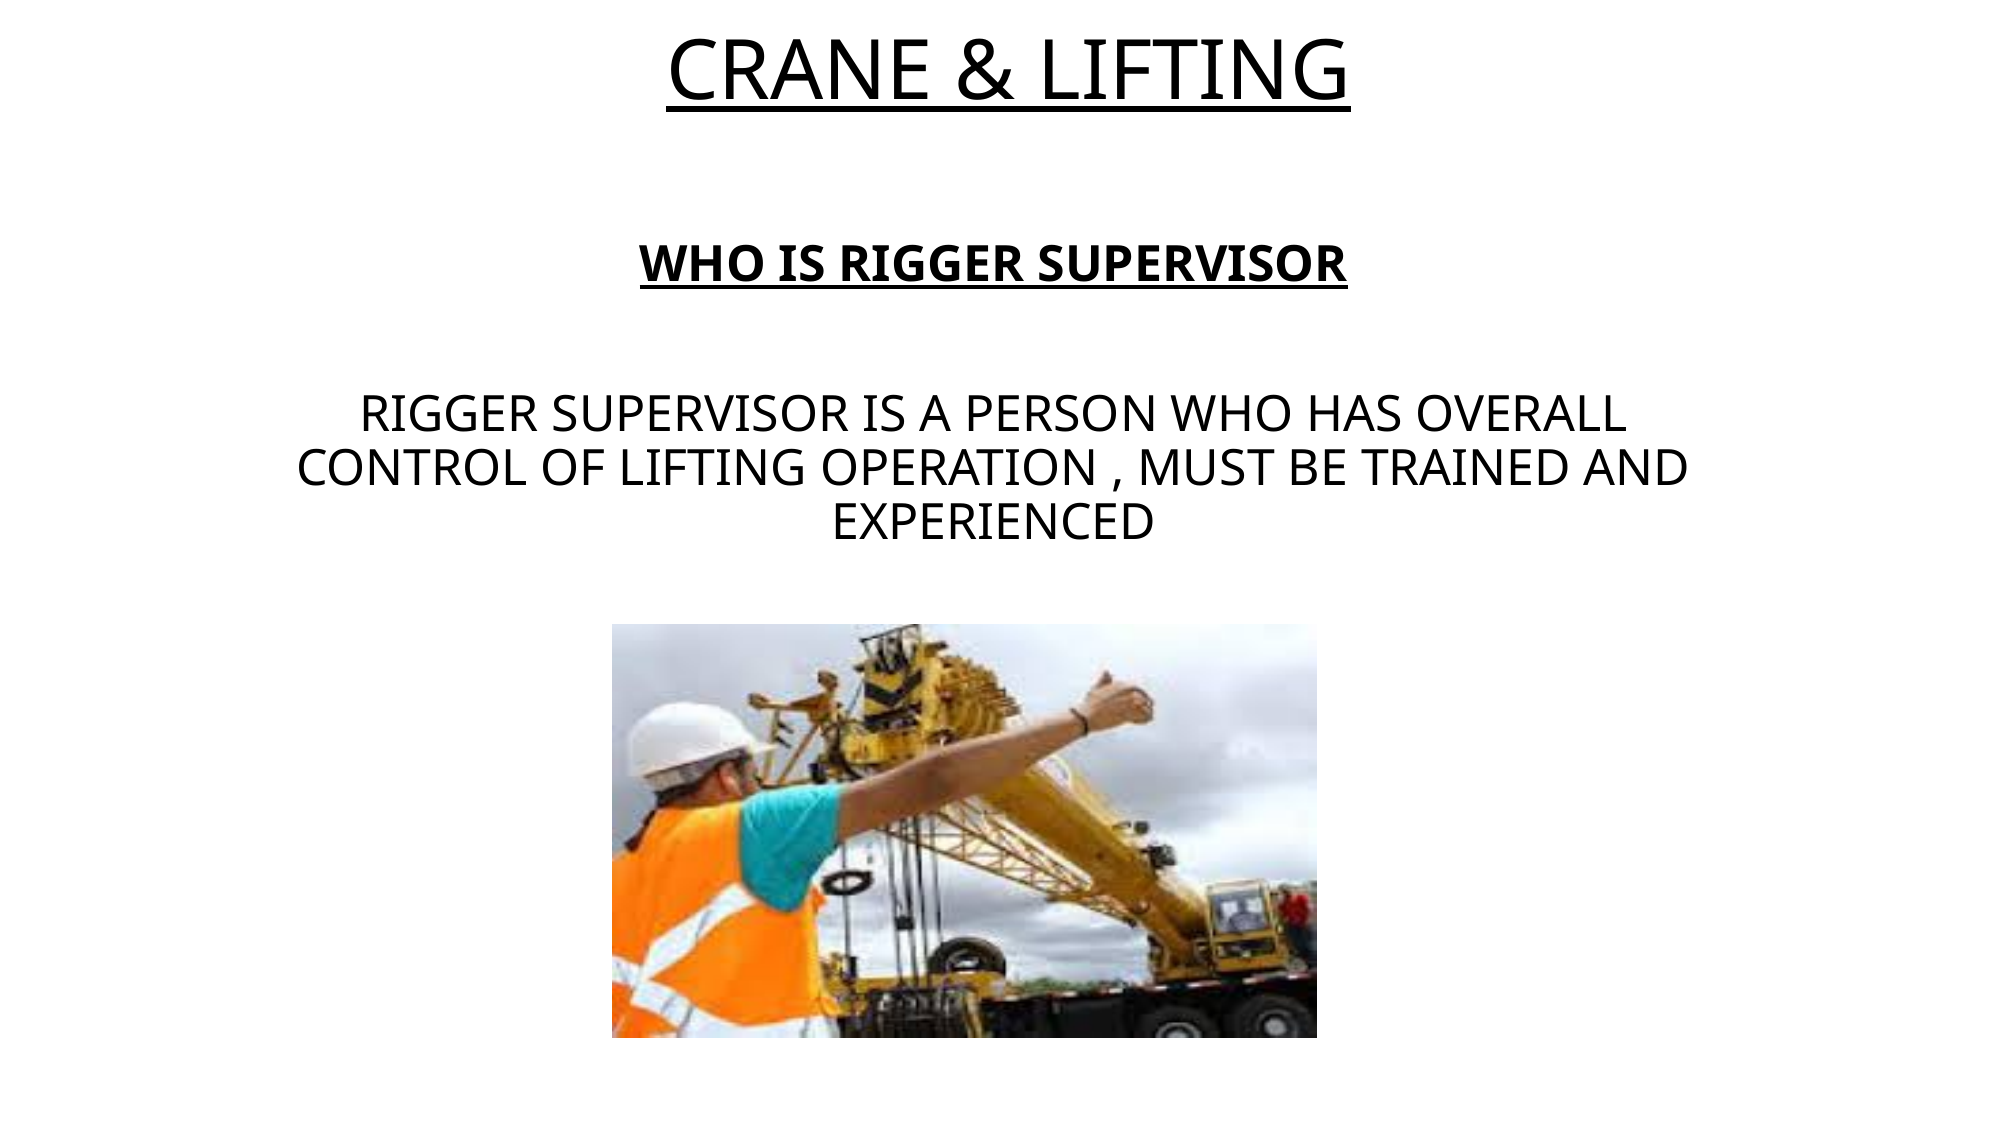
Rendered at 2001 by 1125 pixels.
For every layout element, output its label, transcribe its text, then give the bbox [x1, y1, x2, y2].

picture [612, 624, 1317, 1038]
subtitle WHO IS RIGGER SUPERVISOR RIGGER SUPERVISOR IS A PERSON WHO HAS OVERALL CONTROL OF LIFTING OPERATION , MUST BE TRAINED AND EXPERIENCED [262, 149, 1725, 1113]
title CRANE & LIFTING [262, 12, 1725, 125]
